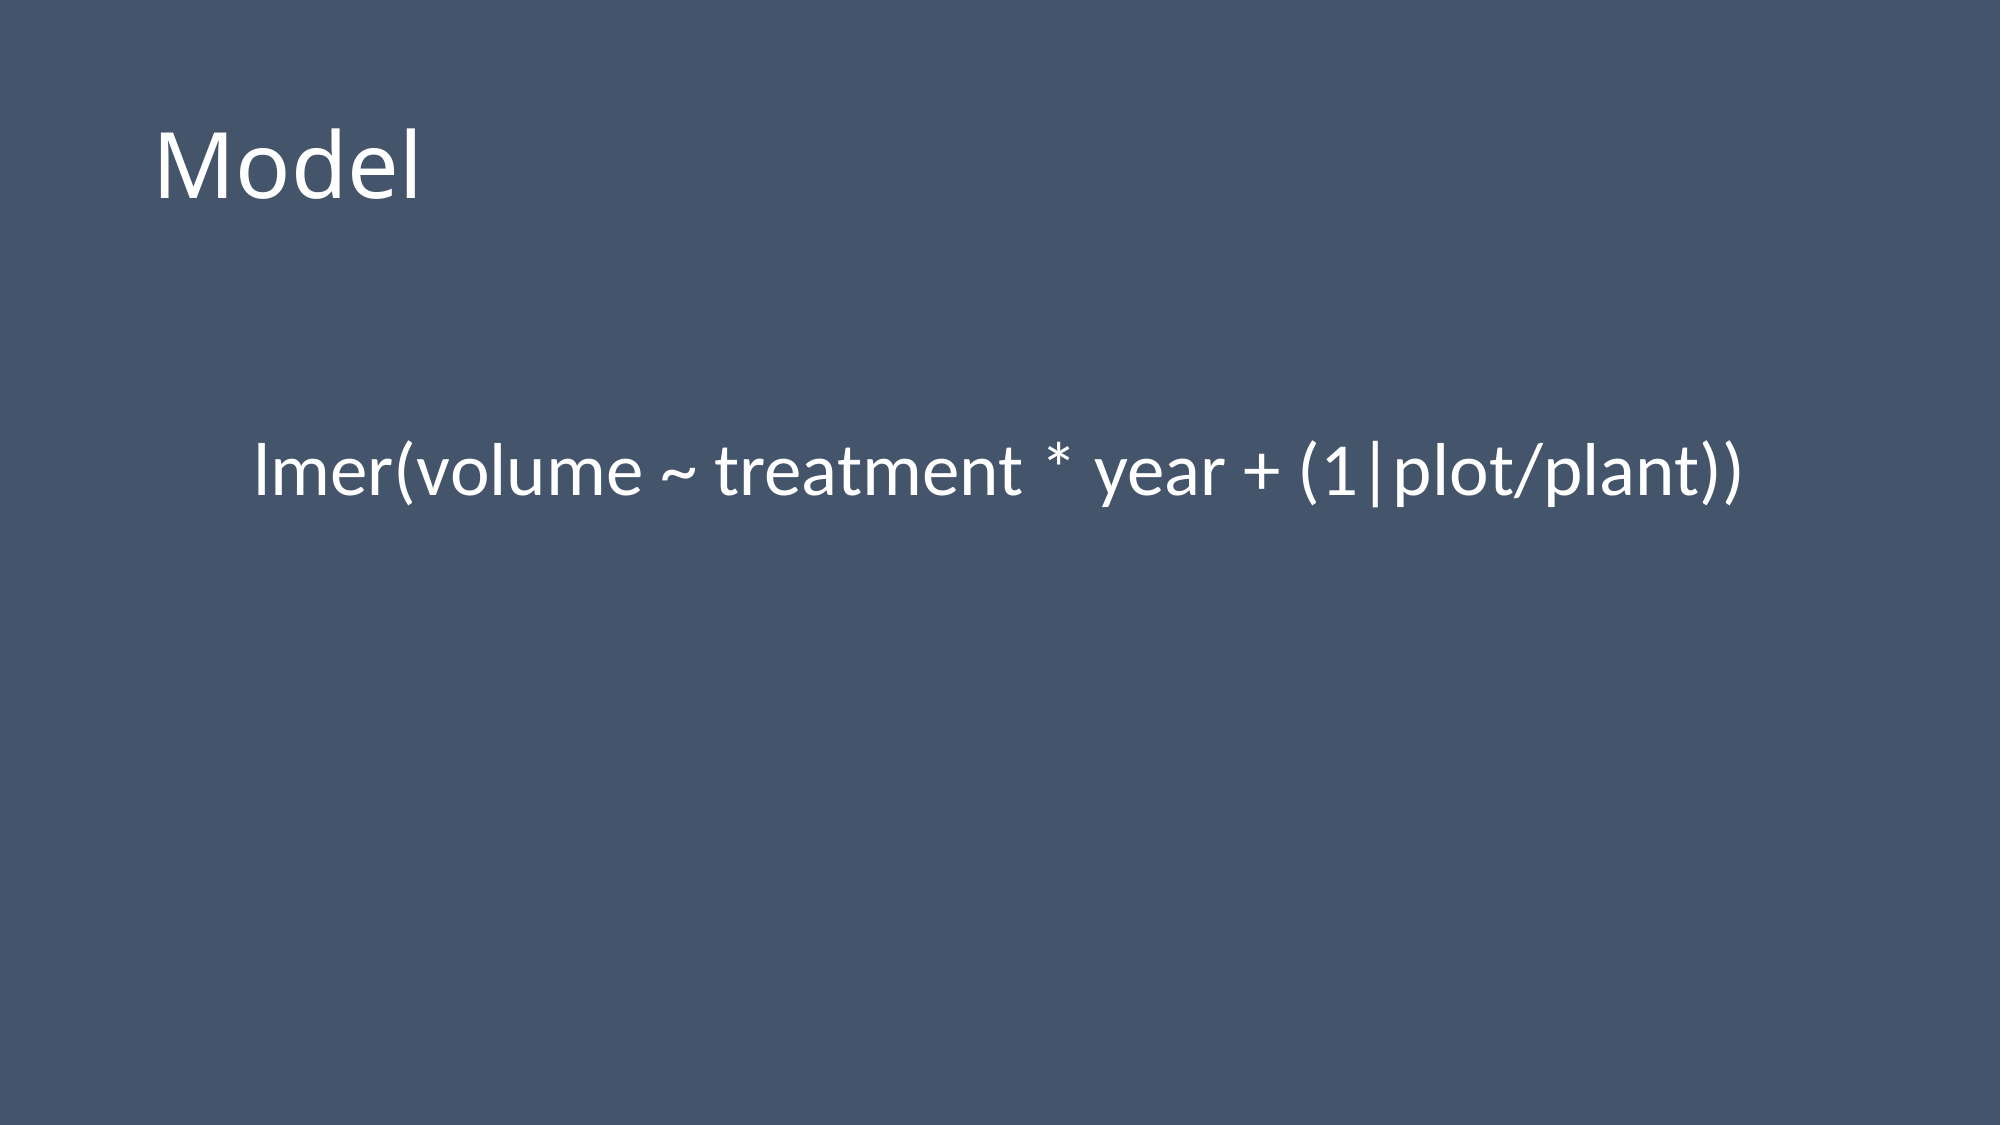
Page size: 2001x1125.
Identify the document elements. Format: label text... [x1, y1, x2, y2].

title Model [137, 59, 1863, 278]
list lmer(volume ~ treatment * year + (1|plot/plant)) [137, 423, 1863, 1014]
